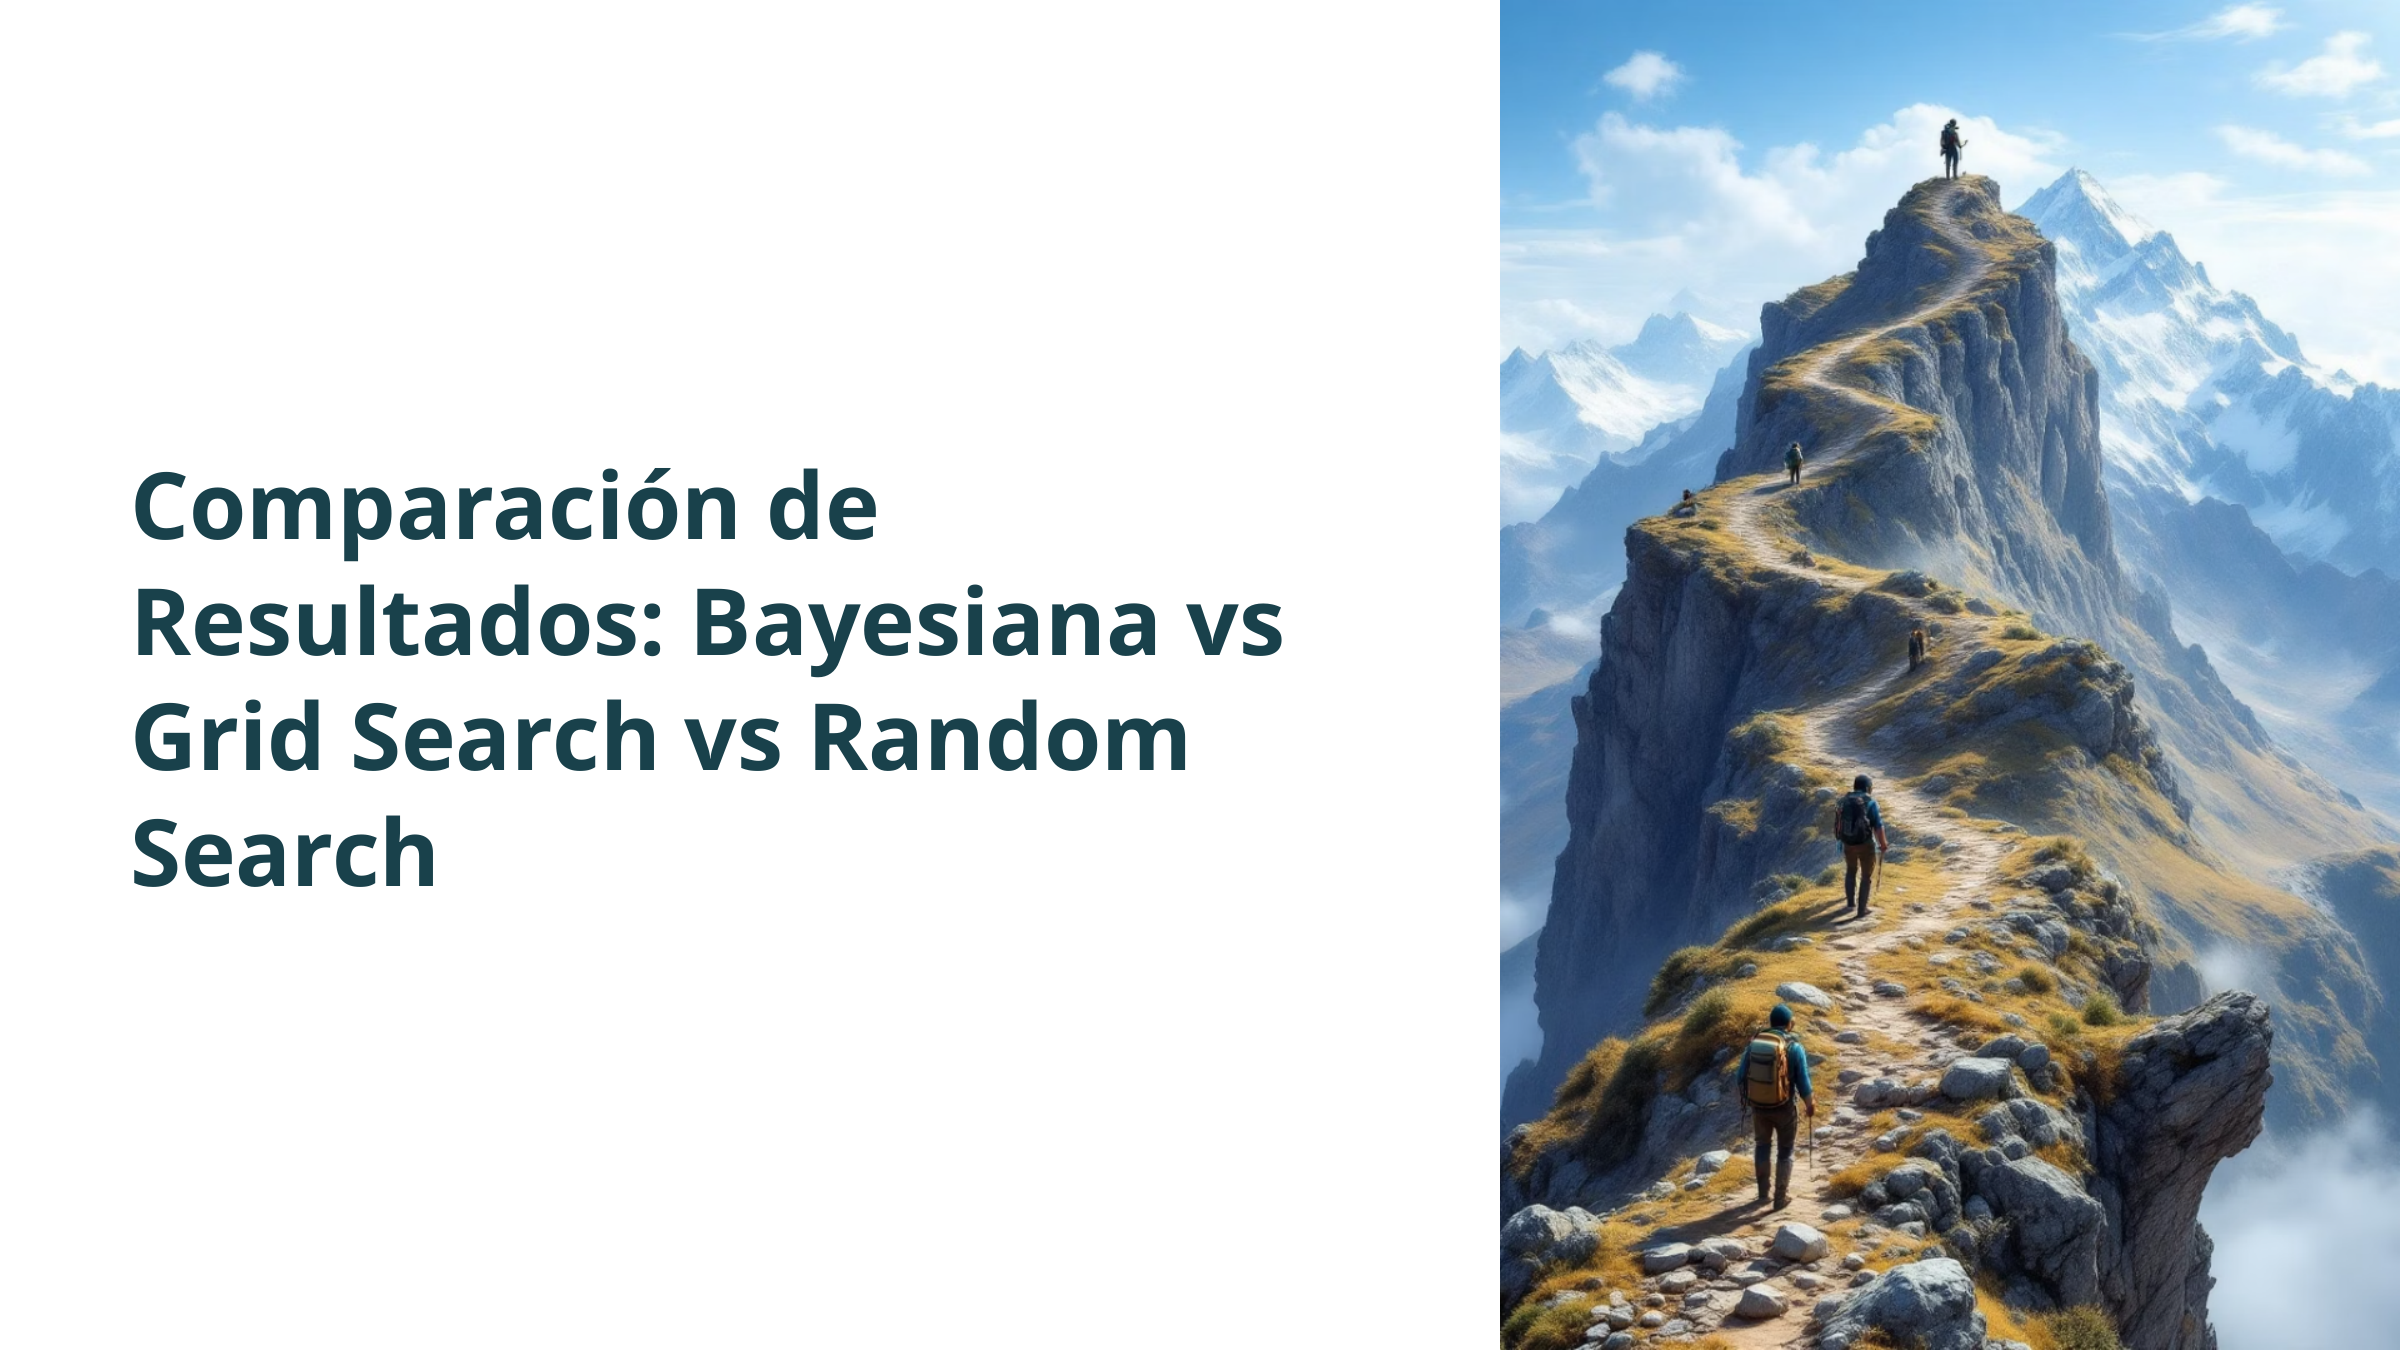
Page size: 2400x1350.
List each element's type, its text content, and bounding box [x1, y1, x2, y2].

text_box Comparación de Resultados: Bayesiana vs Grid Search vs Random Search [130, 442, 1370, 908]
picture [1499, 0, 2400, 1350]
